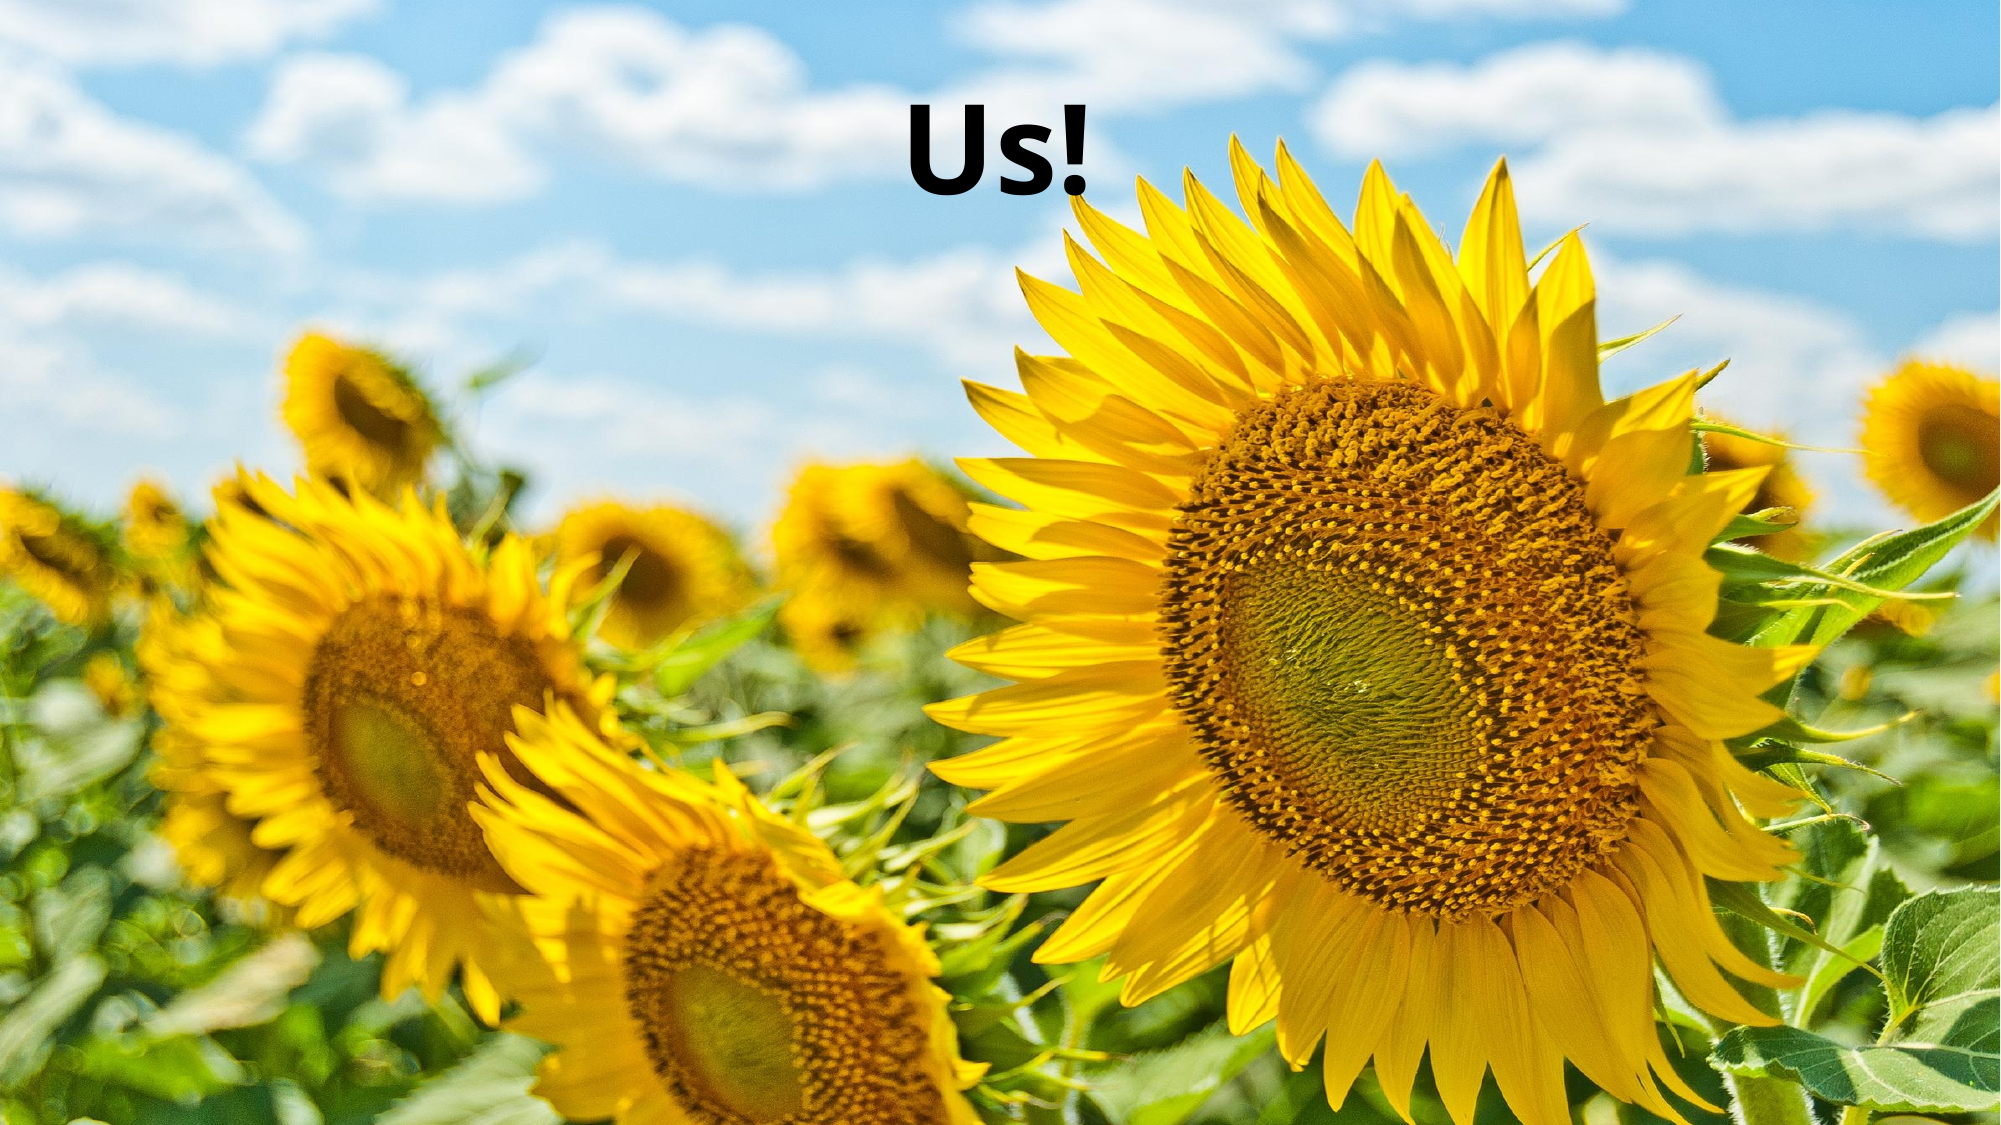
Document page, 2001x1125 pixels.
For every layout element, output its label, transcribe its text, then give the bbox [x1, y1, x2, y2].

title Us! [246, 59, 1747, 229]
picture [0, 0, 2001, 1125]
